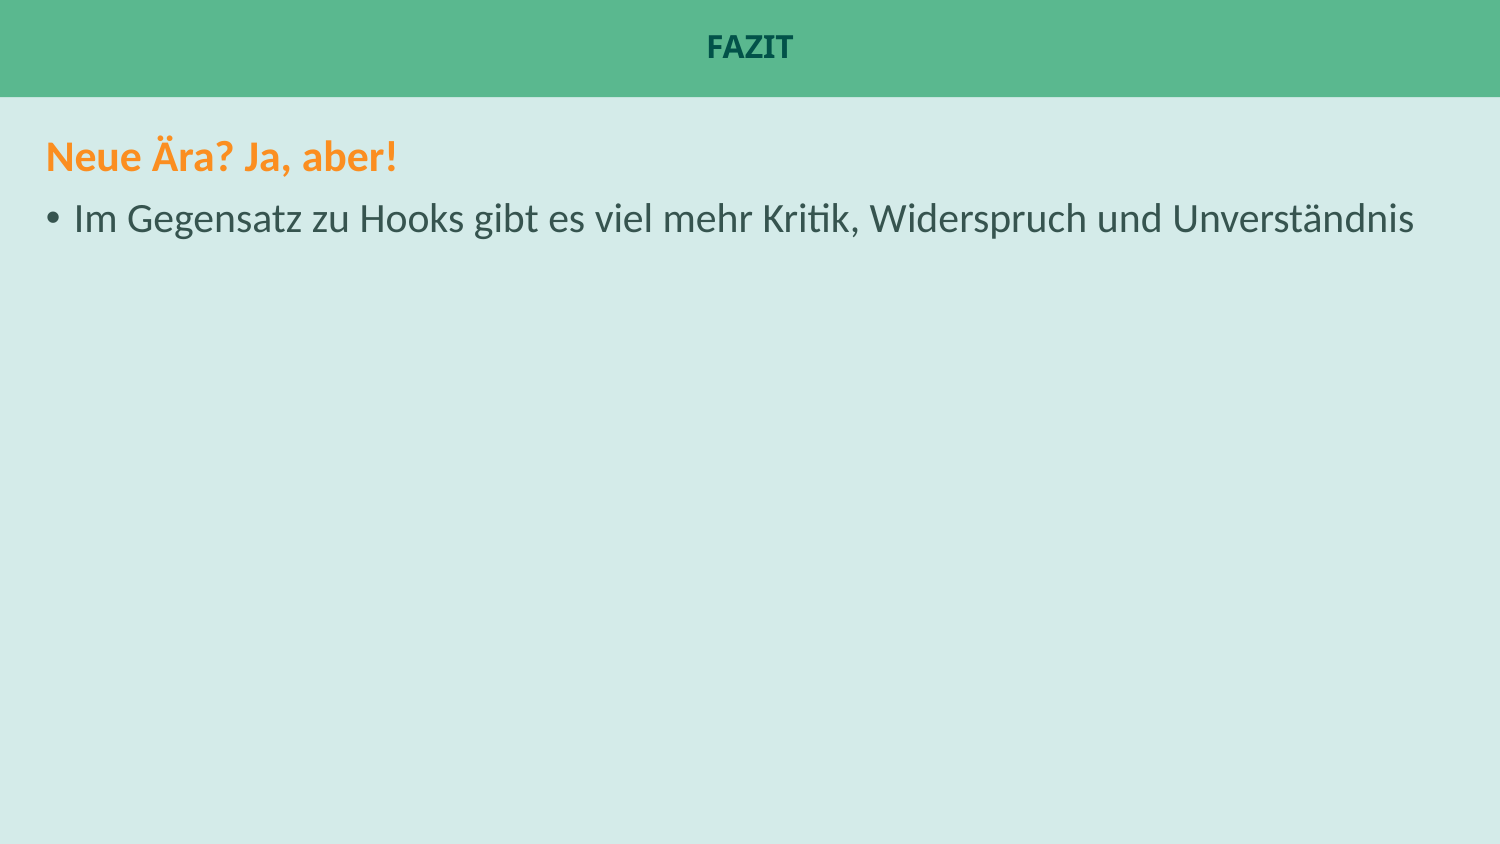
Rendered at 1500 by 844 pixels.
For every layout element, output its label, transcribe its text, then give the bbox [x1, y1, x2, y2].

title Fazit [0, 0, 1500, 98]
list Neue Ära? Ja, aber! Im Gegensatz zu Hooks gibt es viel mehr Kritik, Widerspruch und Unverständnis [30, 126, 1470, 782]
